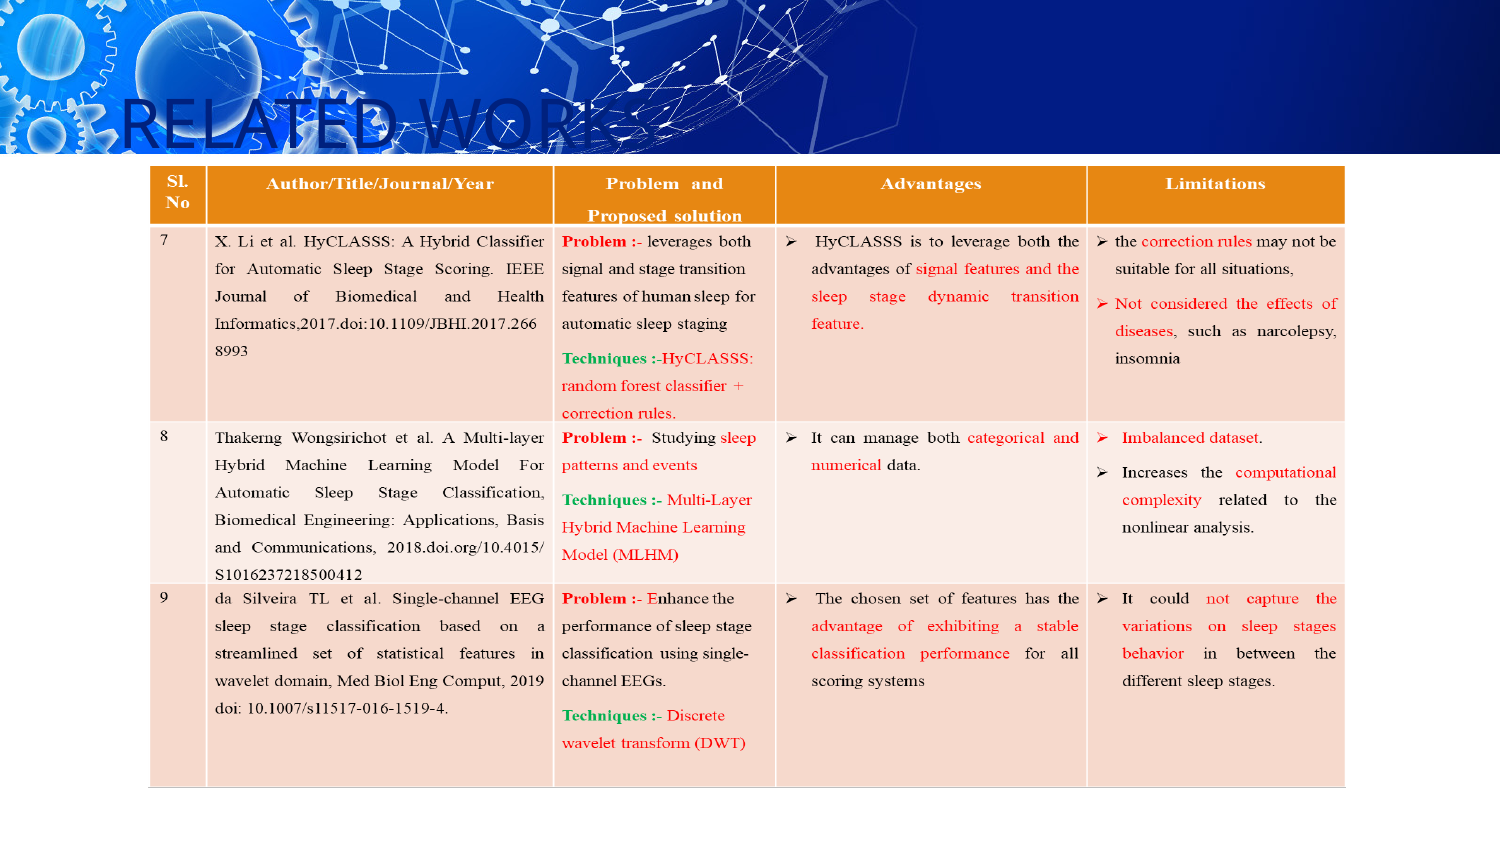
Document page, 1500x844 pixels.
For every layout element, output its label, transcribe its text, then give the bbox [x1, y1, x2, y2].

picture [0, 0, 1500, 844]
title RELATED WORKS [103, 44, 1397, 208]
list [148, 164, 1348, 789]
